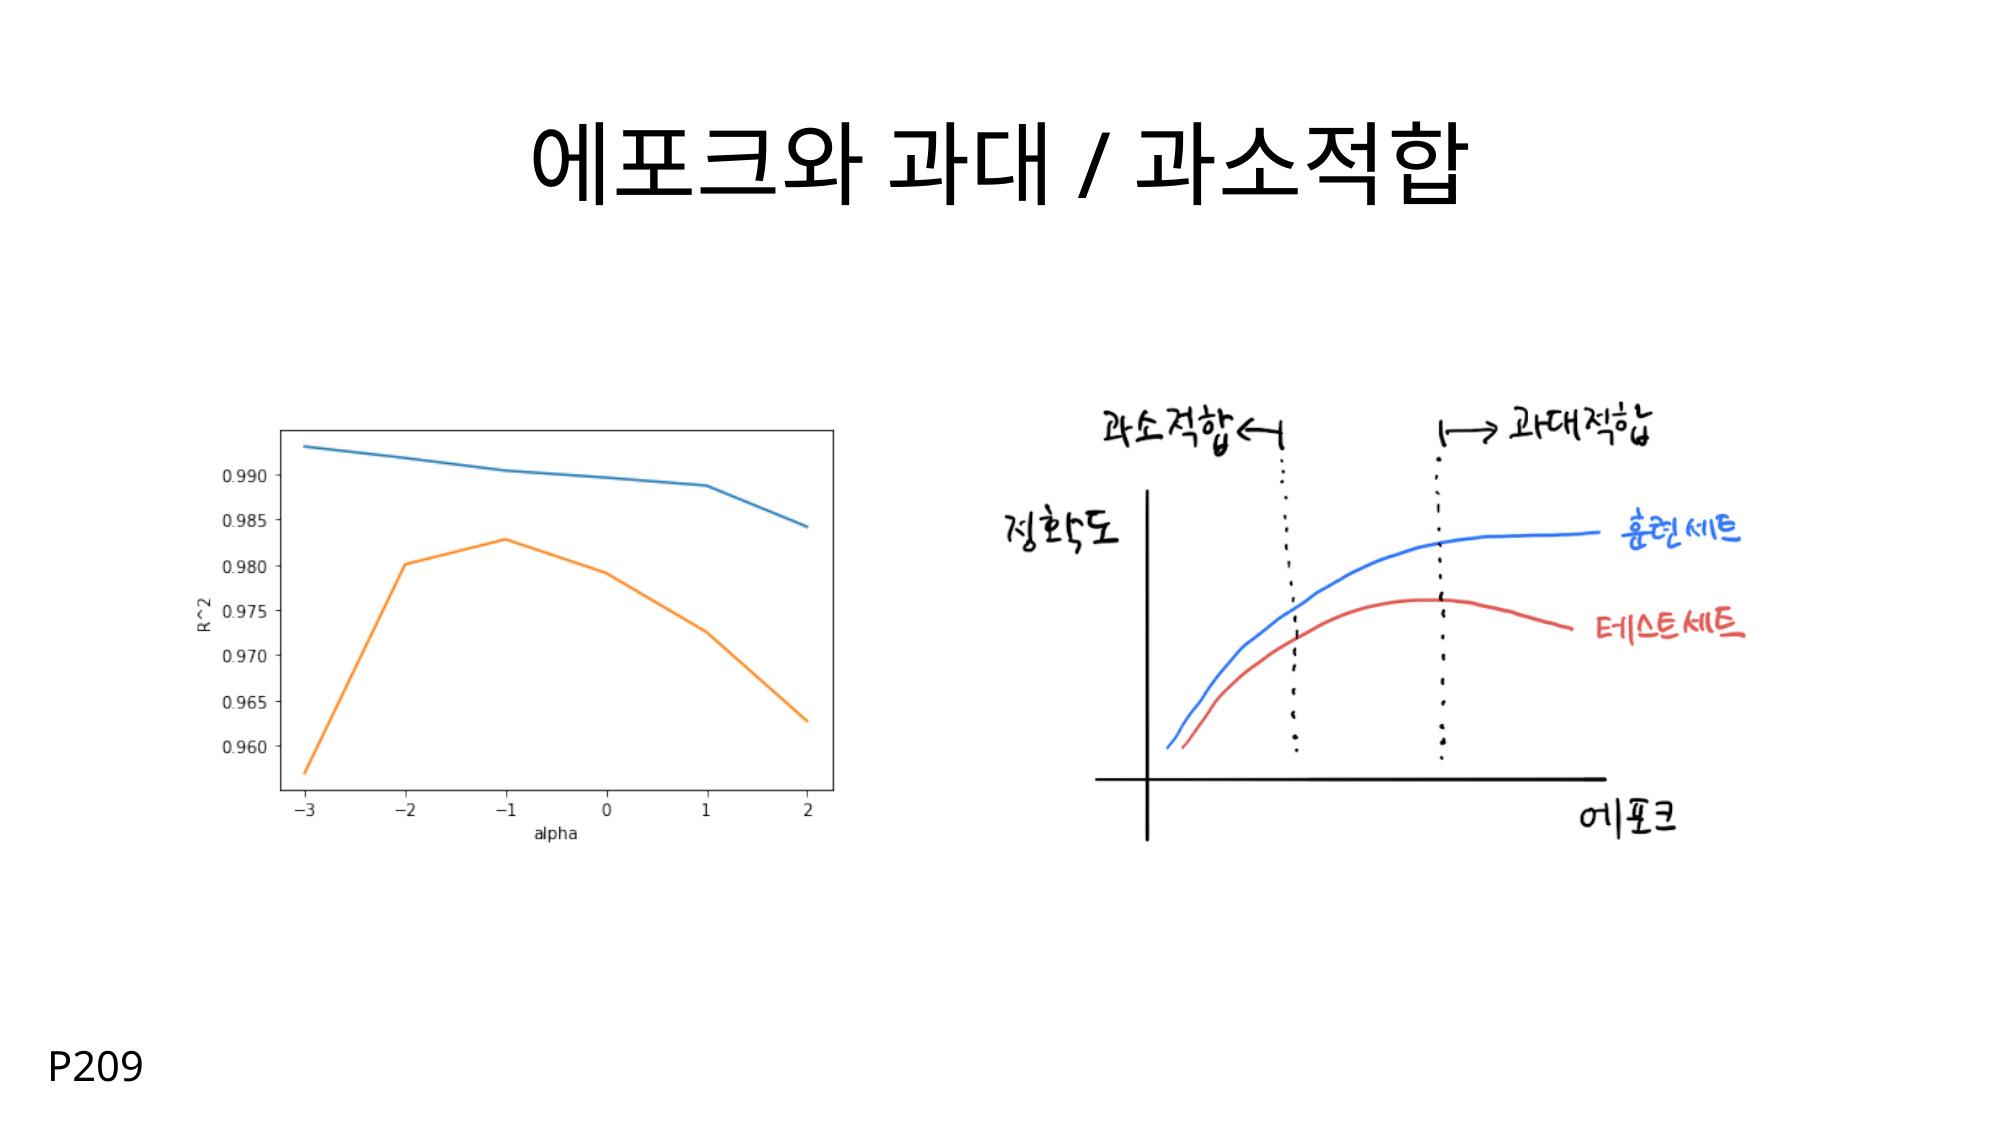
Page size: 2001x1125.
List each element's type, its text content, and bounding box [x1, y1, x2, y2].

picture [185, 420, 843, 853]
title 에포크와 과대/과소적합 [137, 59, 1863, 278]
picture [951, 359, 1814, 914]
text_box P209 [32, 1032, 160, 1098]
